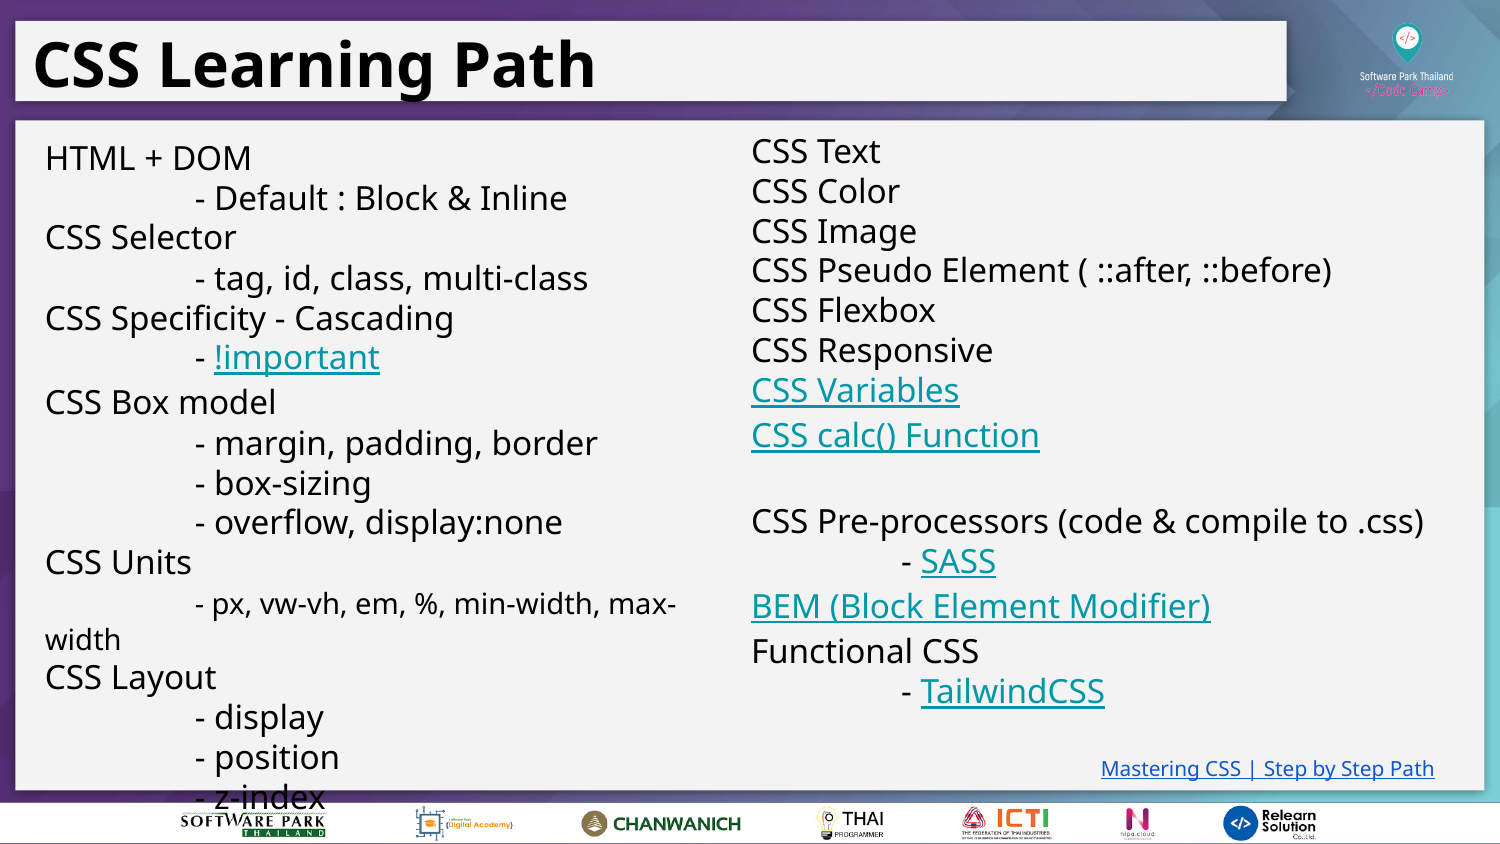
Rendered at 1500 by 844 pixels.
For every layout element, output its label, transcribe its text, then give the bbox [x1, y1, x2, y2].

text_box Mastering CSS | Step by Step Path [1085, 740, 1483, 787]
picture [0, 0, 1500, 844]
text_box CSS Learning Path [21, 18, 1435, 117]
text_box HTML + DOM - Default : Block & Inline CSS Selector - tag, id, class, multi-class CSS Specificity - Cascading - !important CSS Box model - margin, padding, border - box-sizing - overflow, display:none CSS Units - px, vw-vh, em, %, min-width, max-width CSS Layout - display - position - z-index [33, 125, 732, 752]
text_box CSS Text CSS Color CSS Image CSS Pseudo Element ( ::after, ::before) CSS Flexbox CSS Responsive CSS Variables CSS calc() Function CSS Pre-processors (code & compile to .css) - SASS BEM (Block Element Modifier) Functional CSS - TailwindCSS [739, 118, 1496, 745]
